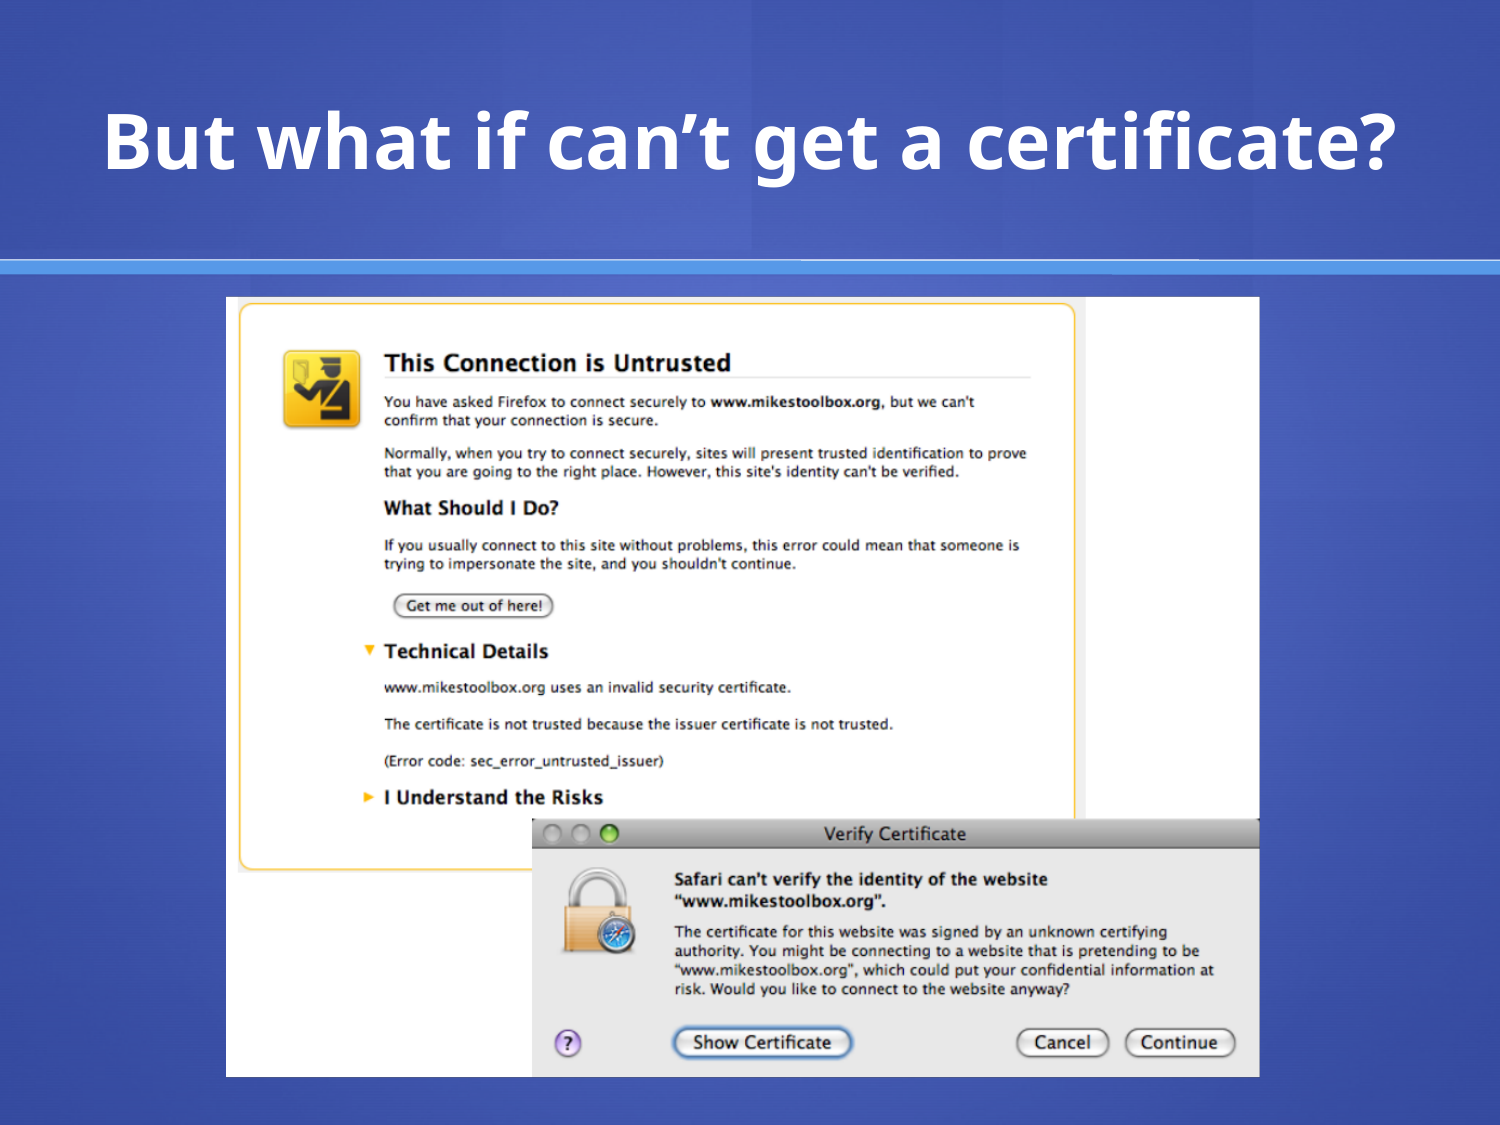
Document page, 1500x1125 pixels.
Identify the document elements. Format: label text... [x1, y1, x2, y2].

title But what if can’t get a certificate? [75, 45, 1425, 233]
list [73, 289, 1426, 1084]
